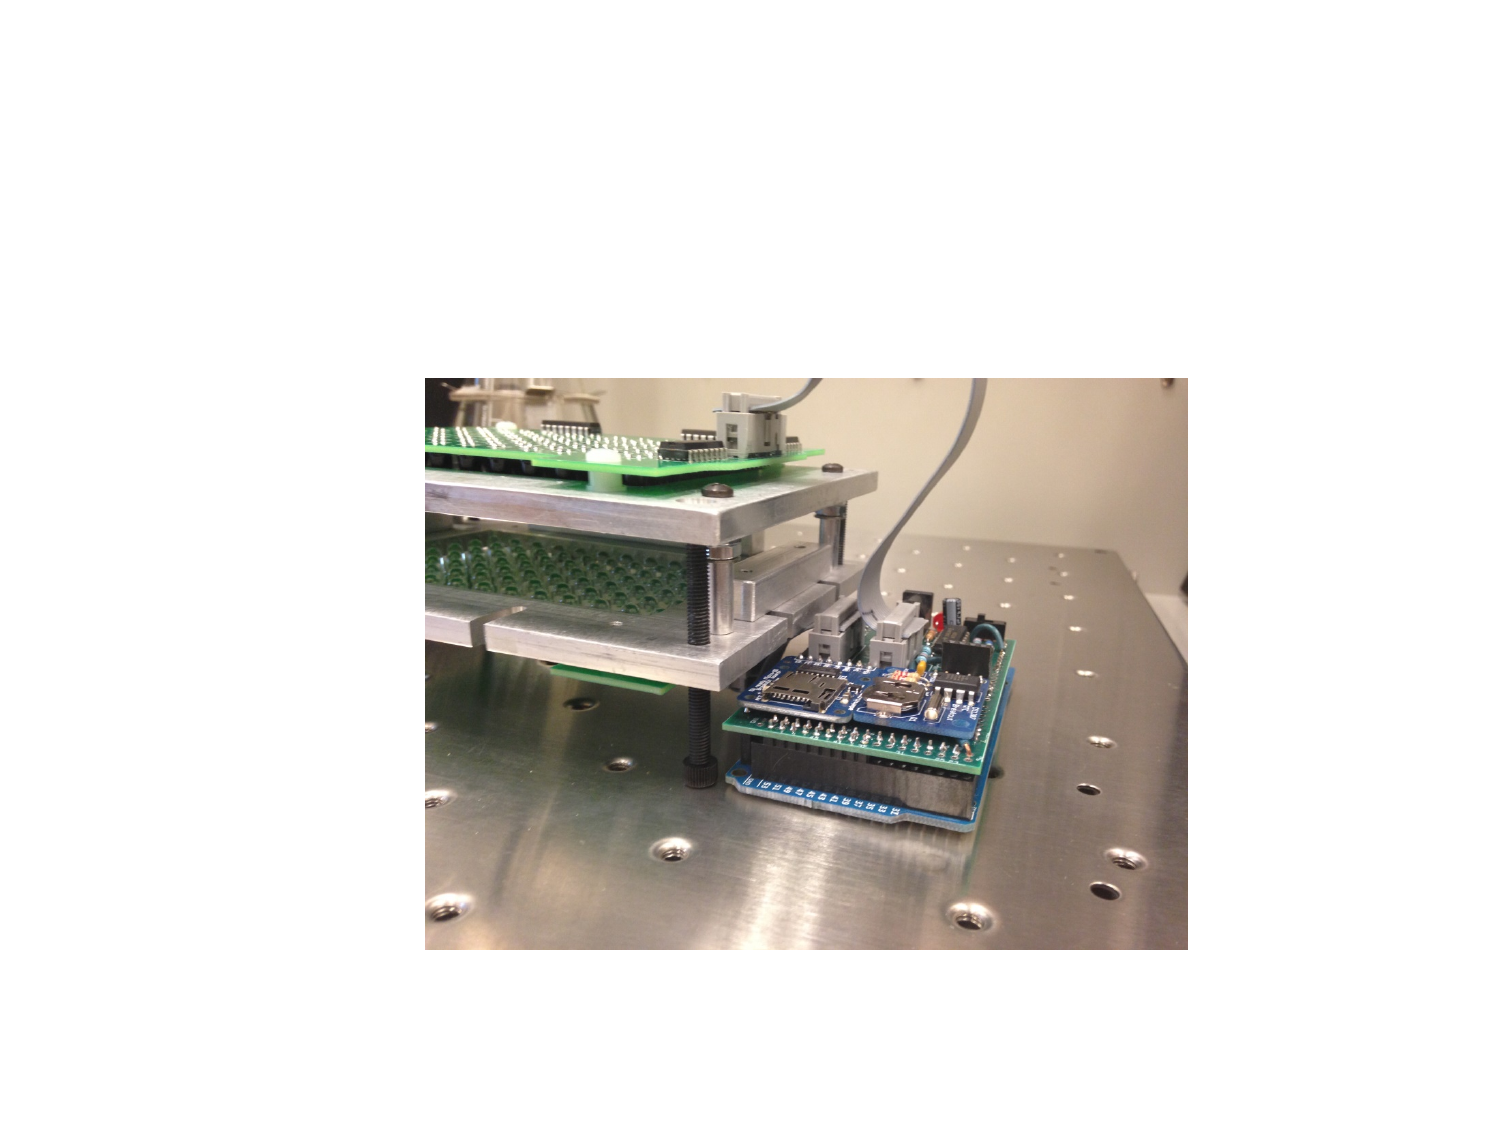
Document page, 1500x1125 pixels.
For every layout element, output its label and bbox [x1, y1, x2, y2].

picture [424, 377, 1188, 951]
